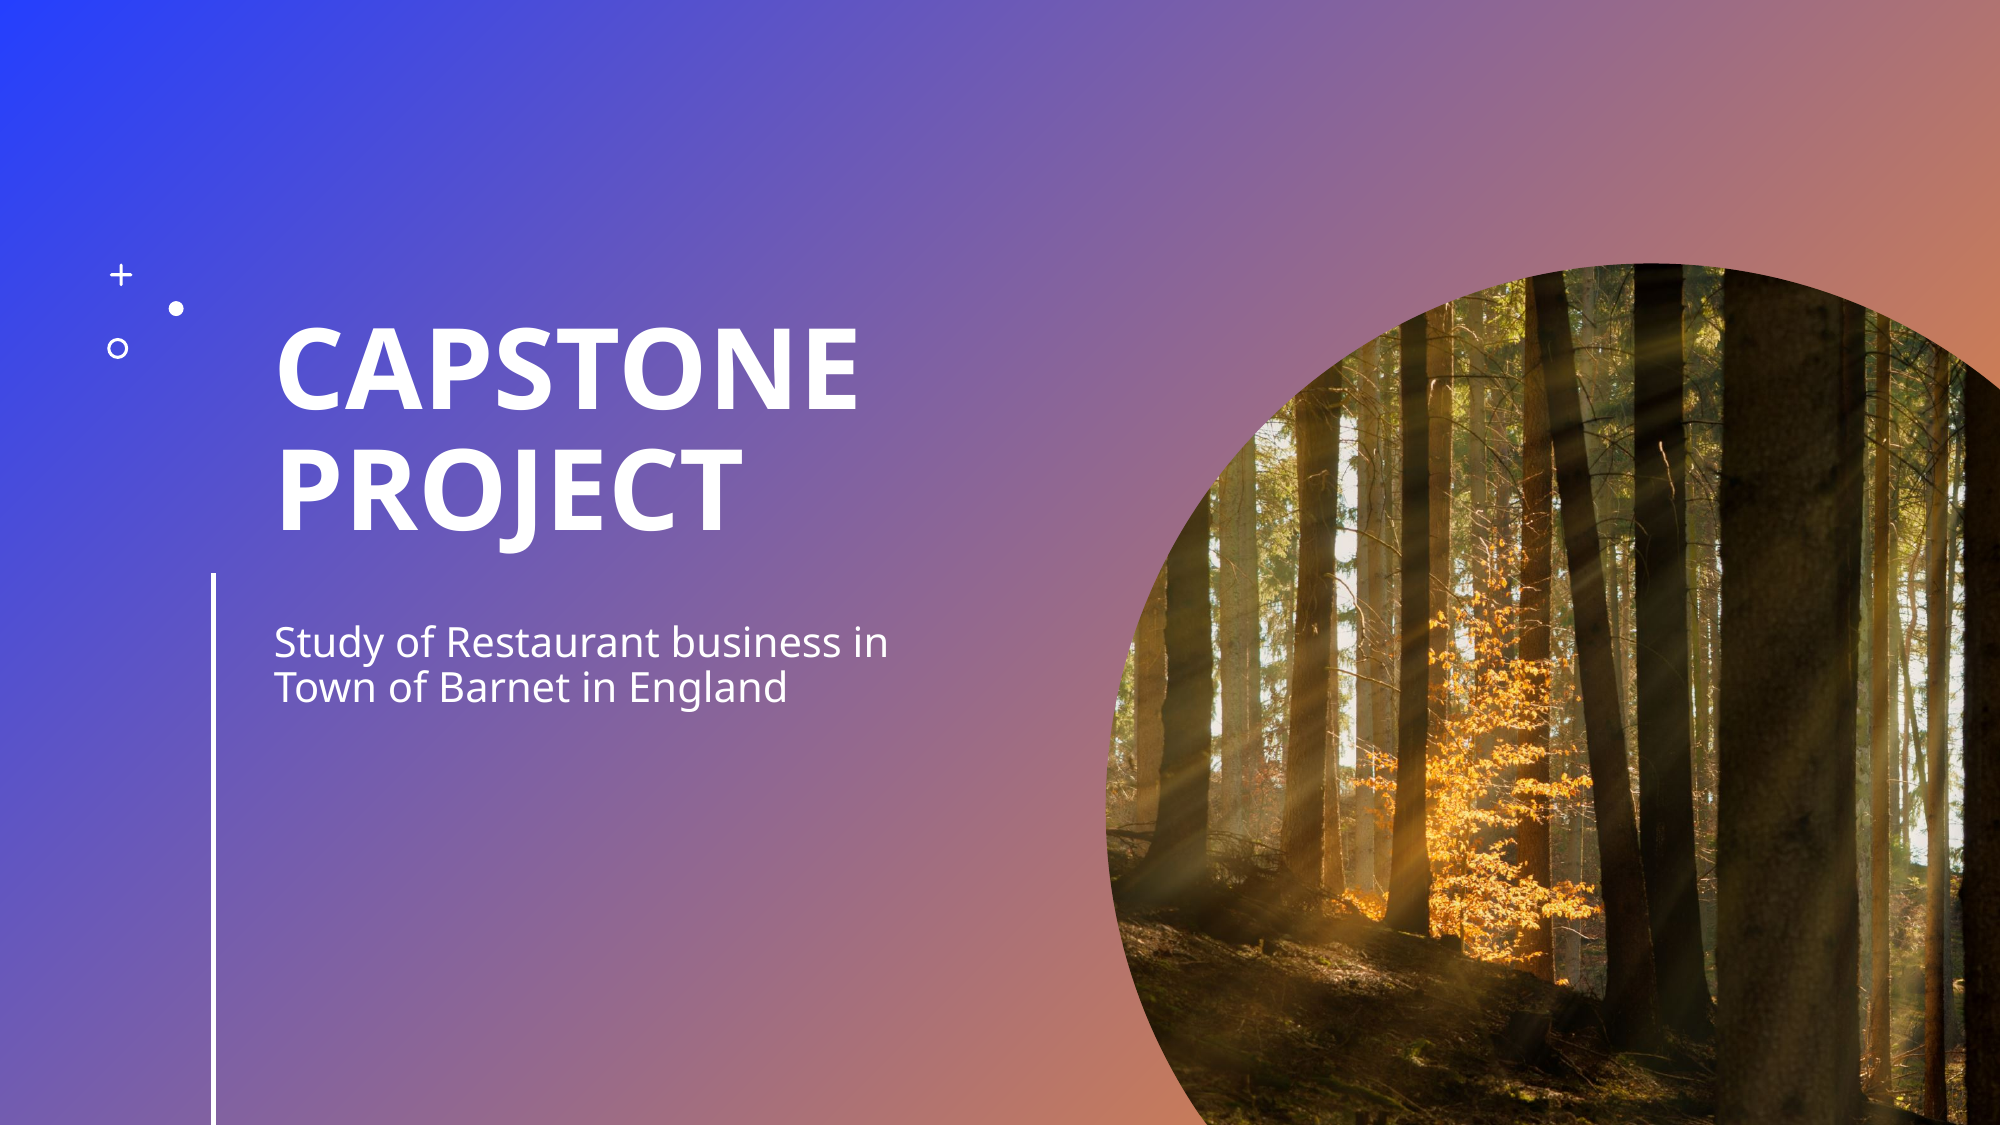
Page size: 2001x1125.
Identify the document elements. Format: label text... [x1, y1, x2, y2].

text_box [109, 263, 133, 287]
picture [1105, 263, 2000, 1125]
subtitle Study of Restaurant business in Town of Barnet in England [258, 613, 1000, 810]
text_box [107, 337, 129, 359]
text_box [0, 0, 2000, 1125]
title Capstone project [258, 96, 1130, 563]
text_box [168, 301, 184, 317]
